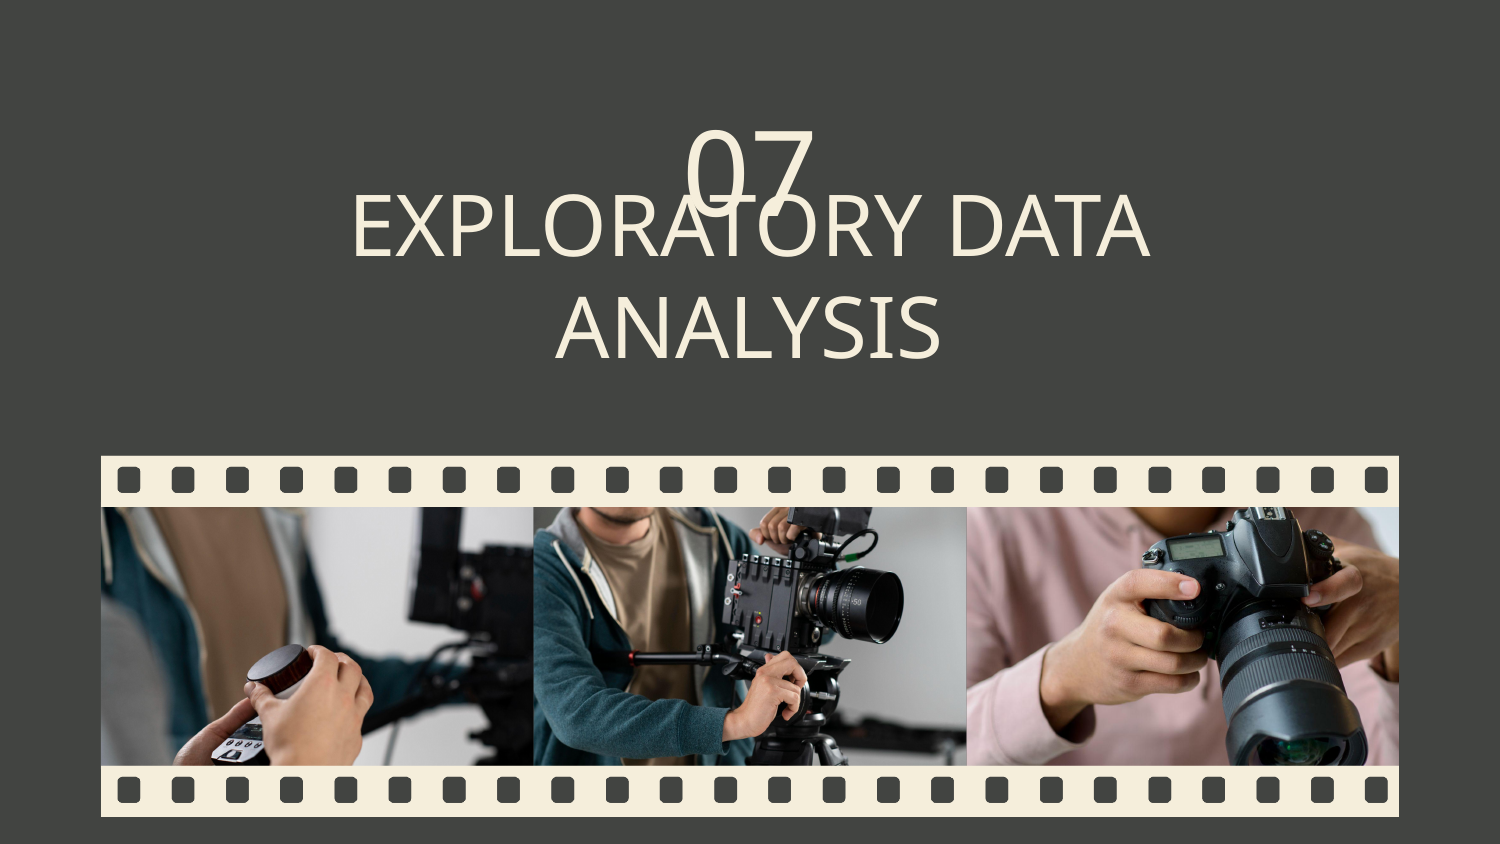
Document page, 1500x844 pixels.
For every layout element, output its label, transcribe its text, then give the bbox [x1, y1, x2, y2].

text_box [100, 453, 1400, 820]
title EXPLORATORY DATA ANALYSIS [247, 239, 1253, 391]
title 07 [598, 88, 902, 255]
